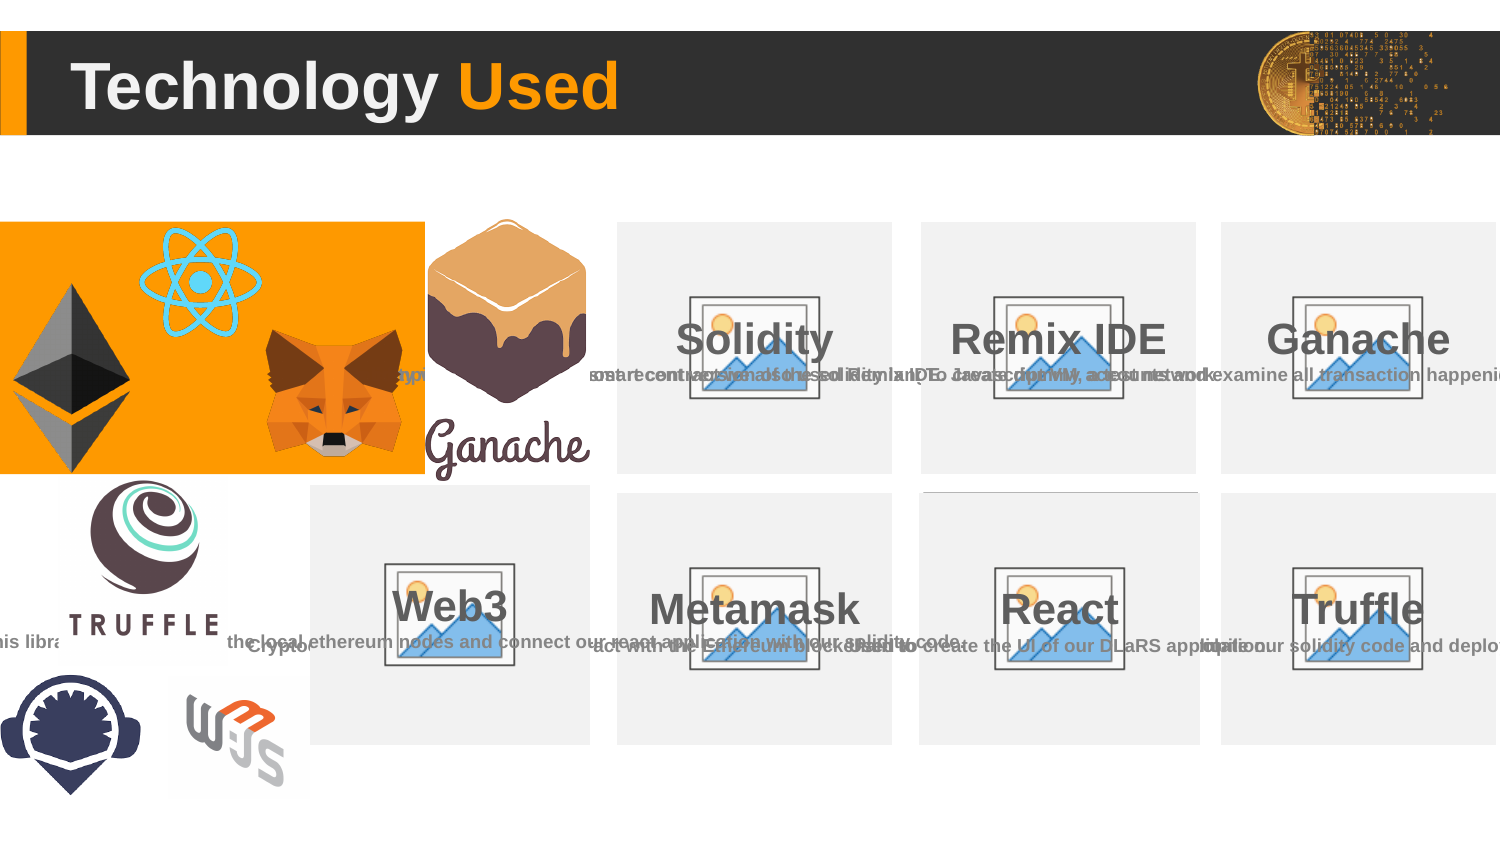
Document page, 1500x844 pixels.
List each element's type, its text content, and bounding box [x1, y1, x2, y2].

picture [425, 219, 590, 481]
picture [1220, 221, 1496, 475]
picture [617, 492, 893, 746]
picture [617, 221, 893, 475]
picture [1220, 492, 1496, 746]
text_box Technology Used [50, 36, 641, 132]
picture [12, 207, 419, 481]
picture [58, 476, 228, 666]
picture [1238, 11, 1472, 112]
picture [168, 484, 591, 799]
picture [919, 492, 1201, 746]
picture [0, 669, 144, 806]
picture [921, 221, 1197, 475]
text_box Ganache [1007, 112, 1500, 196]
